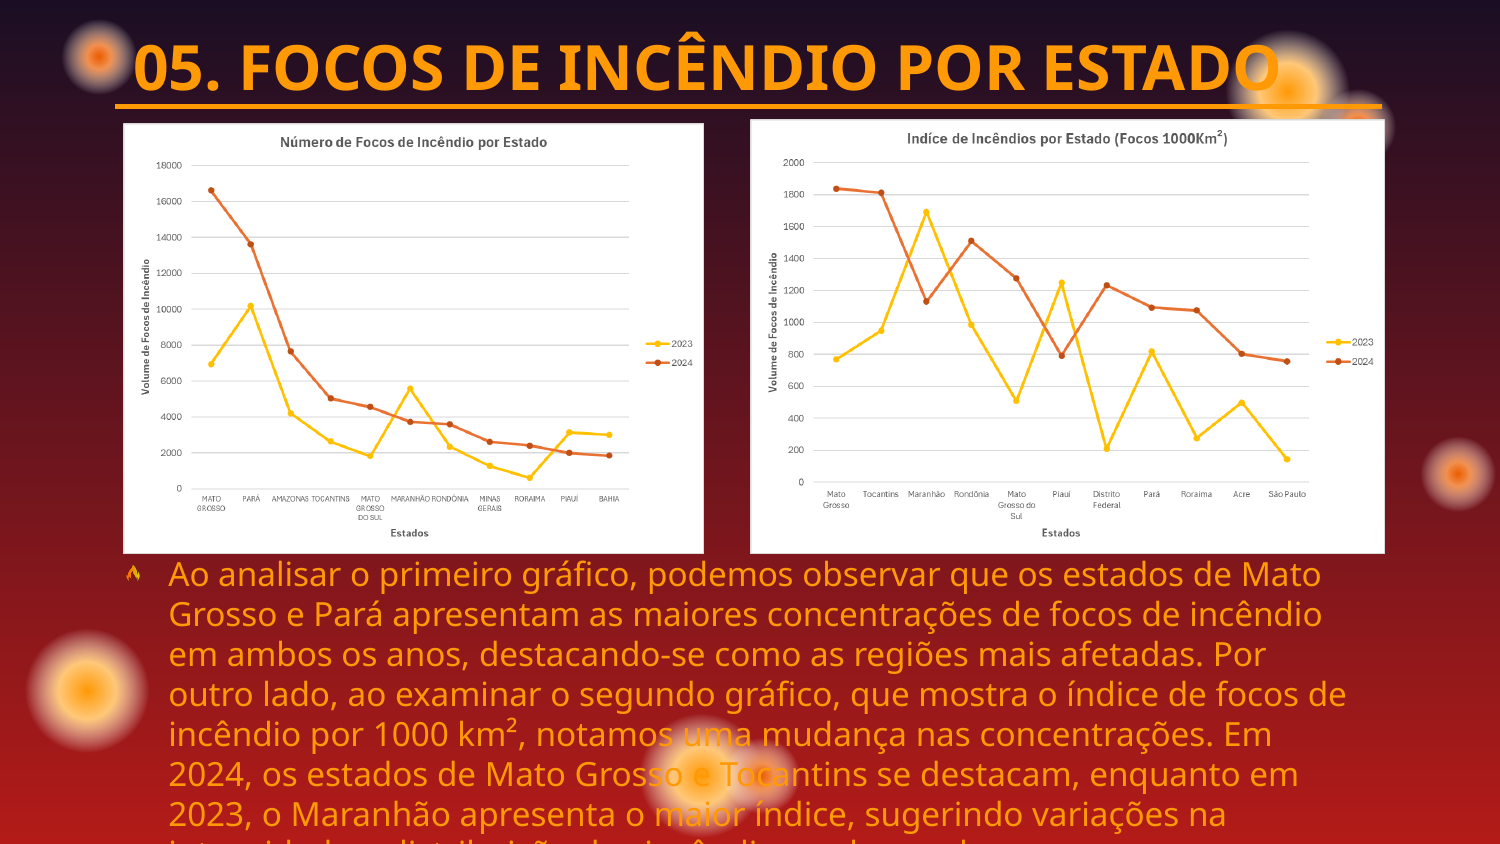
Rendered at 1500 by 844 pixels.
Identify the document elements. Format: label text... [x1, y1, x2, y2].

text_box Ao analisar o primeiro gráfico, podemos observar que os estados de Mato Grosso e Pará apresentam as maiores concentrações de focos de incêndio em ambos os anos, destacando-se como as regiões mais afetadas. Por outro lado, ao examinar o segundo gráfico, que mostra o índice de focos de incêndio por 1000 km², notamos uma mudança nas concentrações. Em 2024, os estados de Mato Grosso e Tocantins se destacam, enquanto em 2023, o Maranhão apresenta o maior índice, sugerindo variações na intensidade e distribuição dos incêndios ao longo dos anos. [106, 545, 1377, 844]
picture [749, 119, 1385, 555]
picture [121, 561, 145, 585]
picture [123, 123, 704, 555]
title 05. FOCOS DE INCÊNDIO POR ESTADO [118, 12, 1382, 104]
